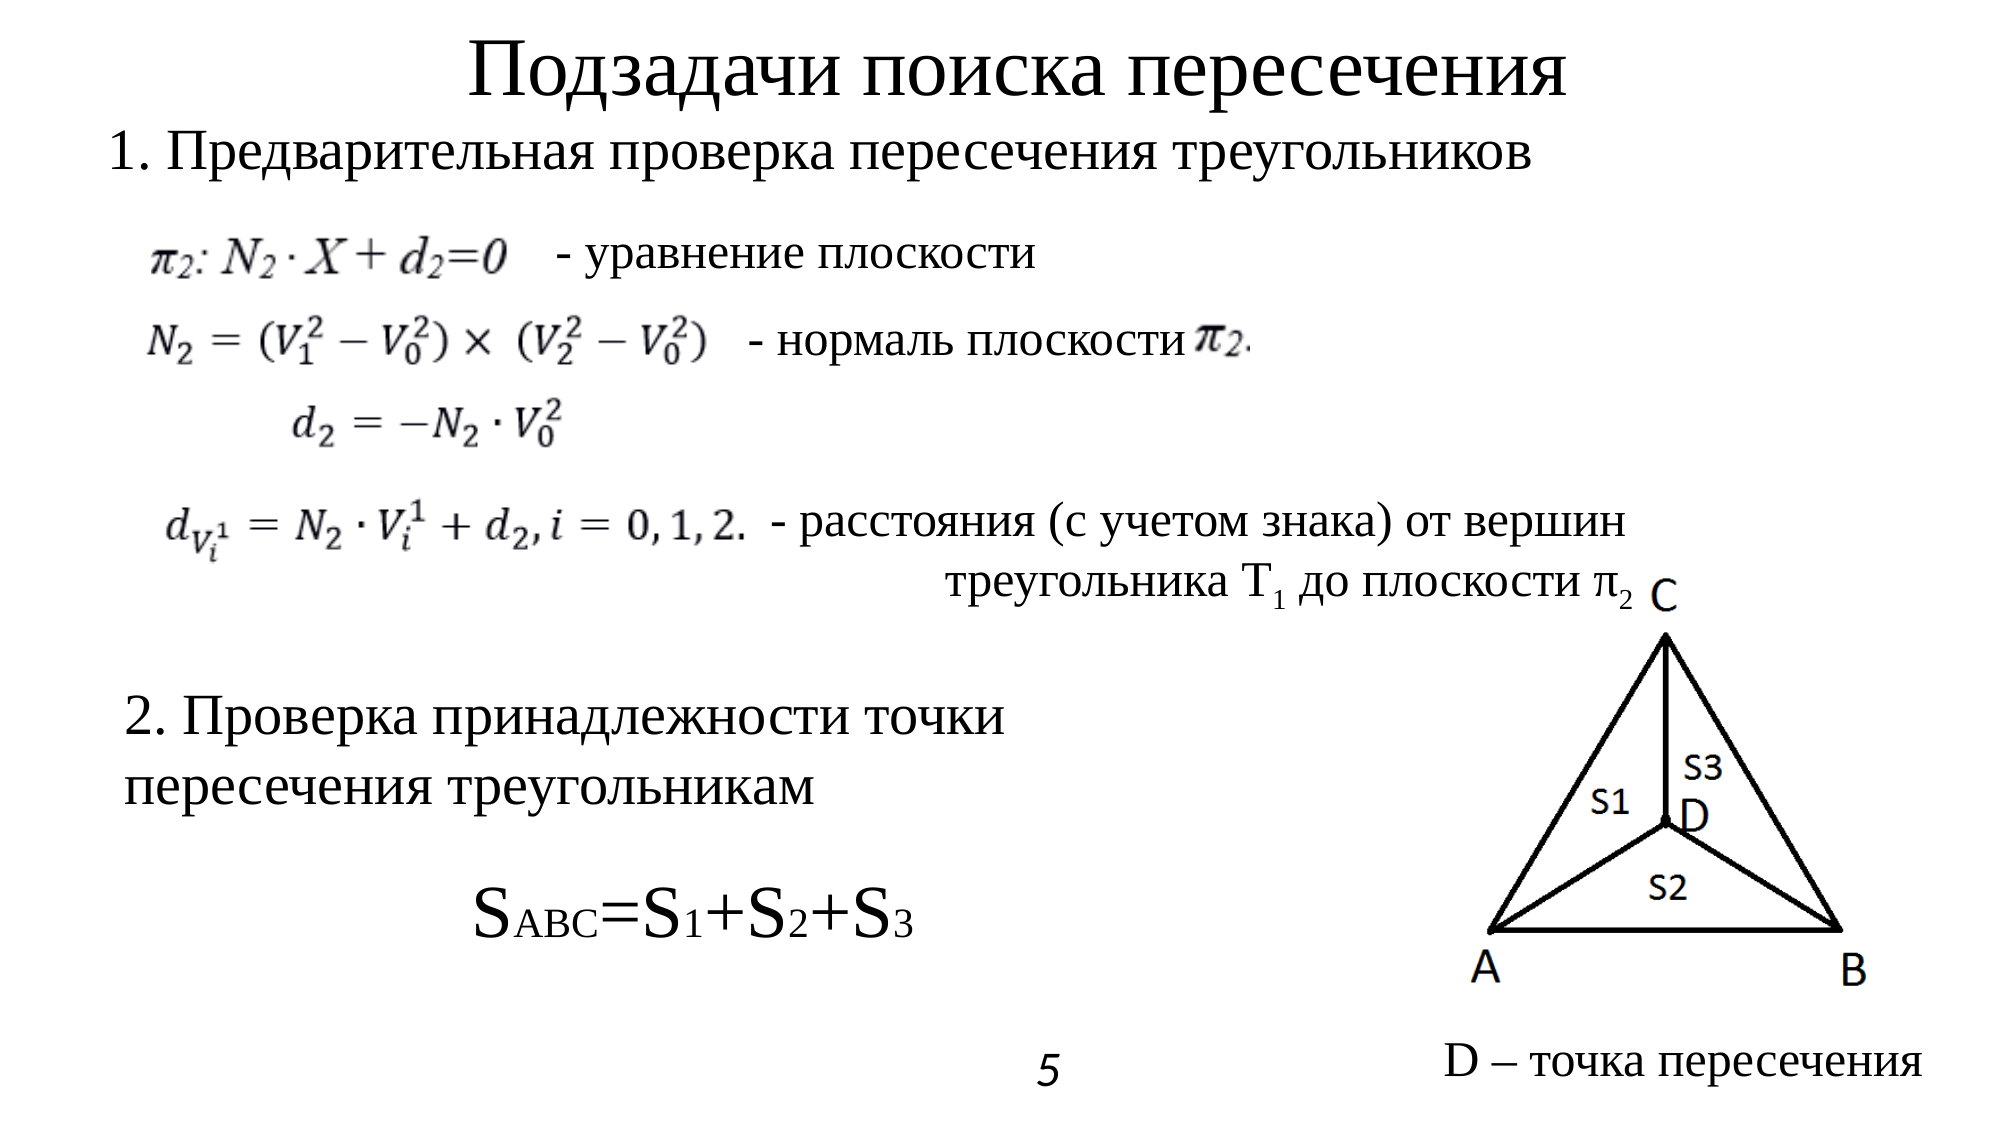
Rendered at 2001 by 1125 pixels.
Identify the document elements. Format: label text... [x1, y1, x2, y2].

picture [130, 300, 736, 469]
text_box 2. Проверка принадлежности точки пересечения треугольникам [109, 668, 1250, 894]
text_box 5 [1020, 1029, 1076, 1104]
picture [151, 225, 521, 286]
text_box D – точка пересечения [1428, 1019, 1938, 1125]
picture [151, 480, 760, 570]
text_box - расстояния (с учетом знака) от вершин треугольника T1 до плоскости π2 [755, 479, 1664, 623]
text_box SABC=S1+S2+S3 [456, 854, 930, 1005]
text_box Подзадачи поиска пересечения [452, 4, 1584, 103]
text_box - нормаль плоскости [732, 297, 1214, 373]
picture [1426, 563, 1909, 1020]
text_box 1. Предварительная проверка пересечения треугольников [93, 103, 1885, 189]
picture [1192, 315, 1250, 372]
text_box - уравнение плоскости [540, 210, 1065, 286]
